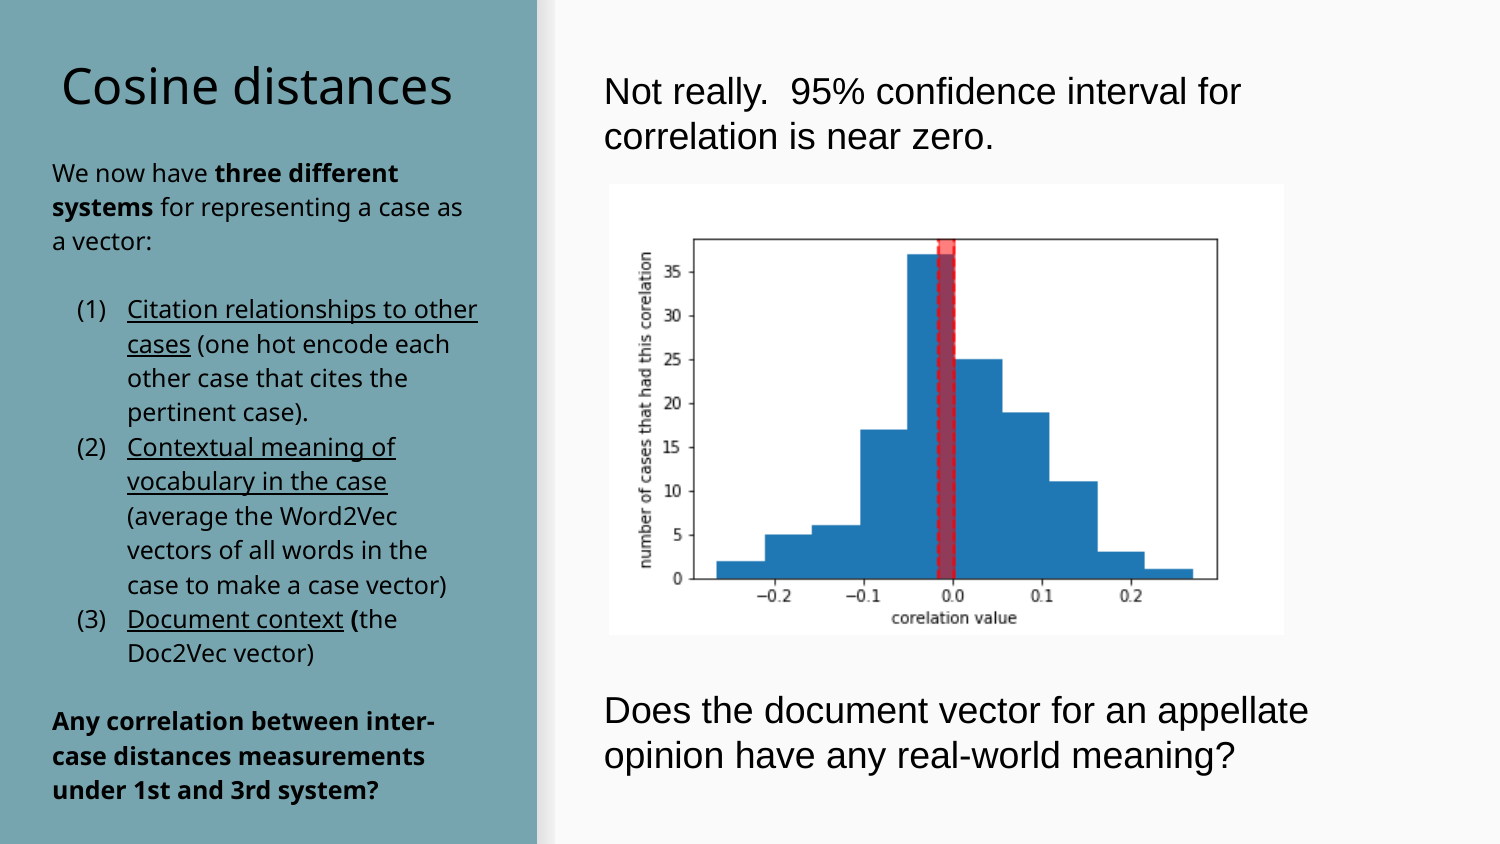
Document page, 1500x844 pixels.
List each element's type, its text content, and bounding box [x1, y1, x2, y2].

text_box Not really. 95% confidence interval for correlation is near zero. [588, 52, 1404, 161]
picture [608, 183, 1285, 635]
title Cosine distances [46, 30, 507, 130]
list We now have three different systems for representing a case as a vector: Citation relationships to other cases (one hot encode each other case that cites the pertinent case). Contextual meaning of vocabulary in the case (average the Word2Vec vectors of all words in the case to make a case vector) Document context (the Doc2Vec vector) Any correlation between inter-case distances measurements under 1st and 3rd system? [37, 137, 498, 760]
text_box Does the document vector for an appellate opinion have any real-world meaning? [588, 670, 1404, 780]
